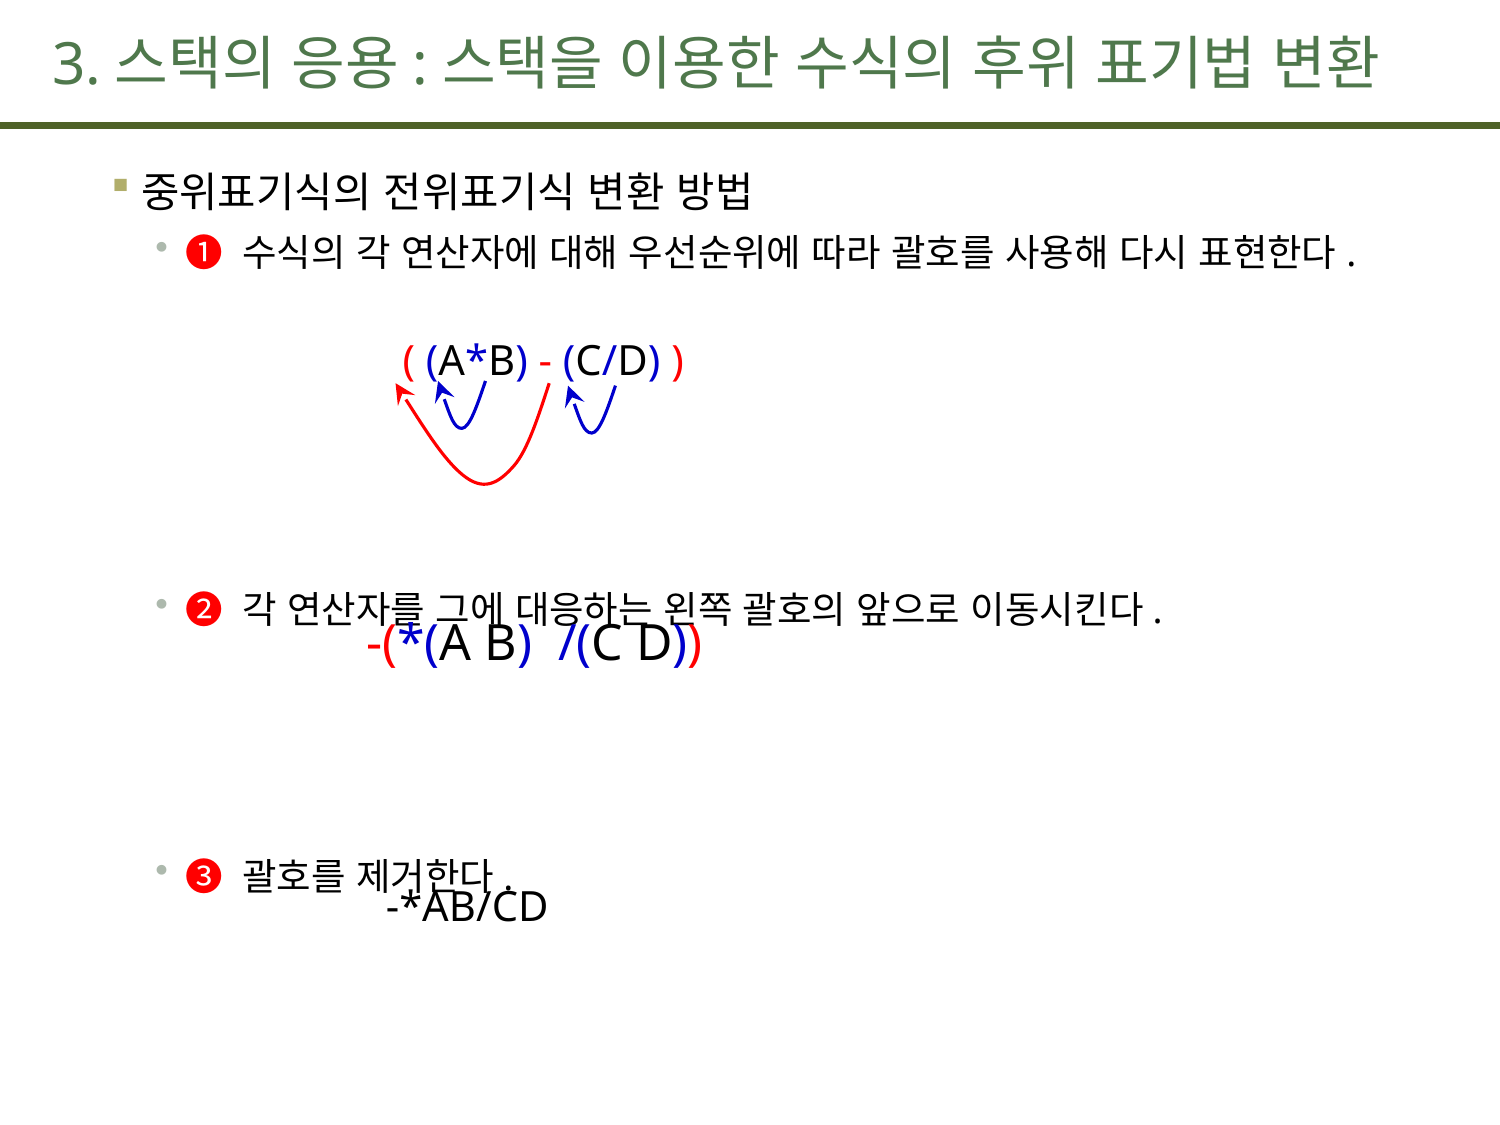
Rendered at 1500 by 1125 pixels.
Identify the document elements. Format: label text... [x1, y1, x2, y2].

list 중위표기식의 전위표기식 변환 방법 ➊ 수식의 각 연산자에 대해 우선순위에 따라 괄호를 사용해 다시 표현한다. ➋ 각 연산자를 그에 대응하는 왼쪽 괄호의 앞으로 이동시킨다. ➌ 괄호를 제거한다. [37, 152, 1483, 1091]
text_box -(*(A B) /(C D)) [351, 602, 1102, 718]
text_box ( (A*B) - (C/D) ) [237, 326, 699, 392]
text_box [395, 383, 550, 485]
text_box -*AB/CD [220, 871, 575, 937]
text_box [564, 385, 616, 434]
title 3.스택의 응용:스택을 이용한 수식의 후위 표기법 변환 [37, 13, 1495, 109]
